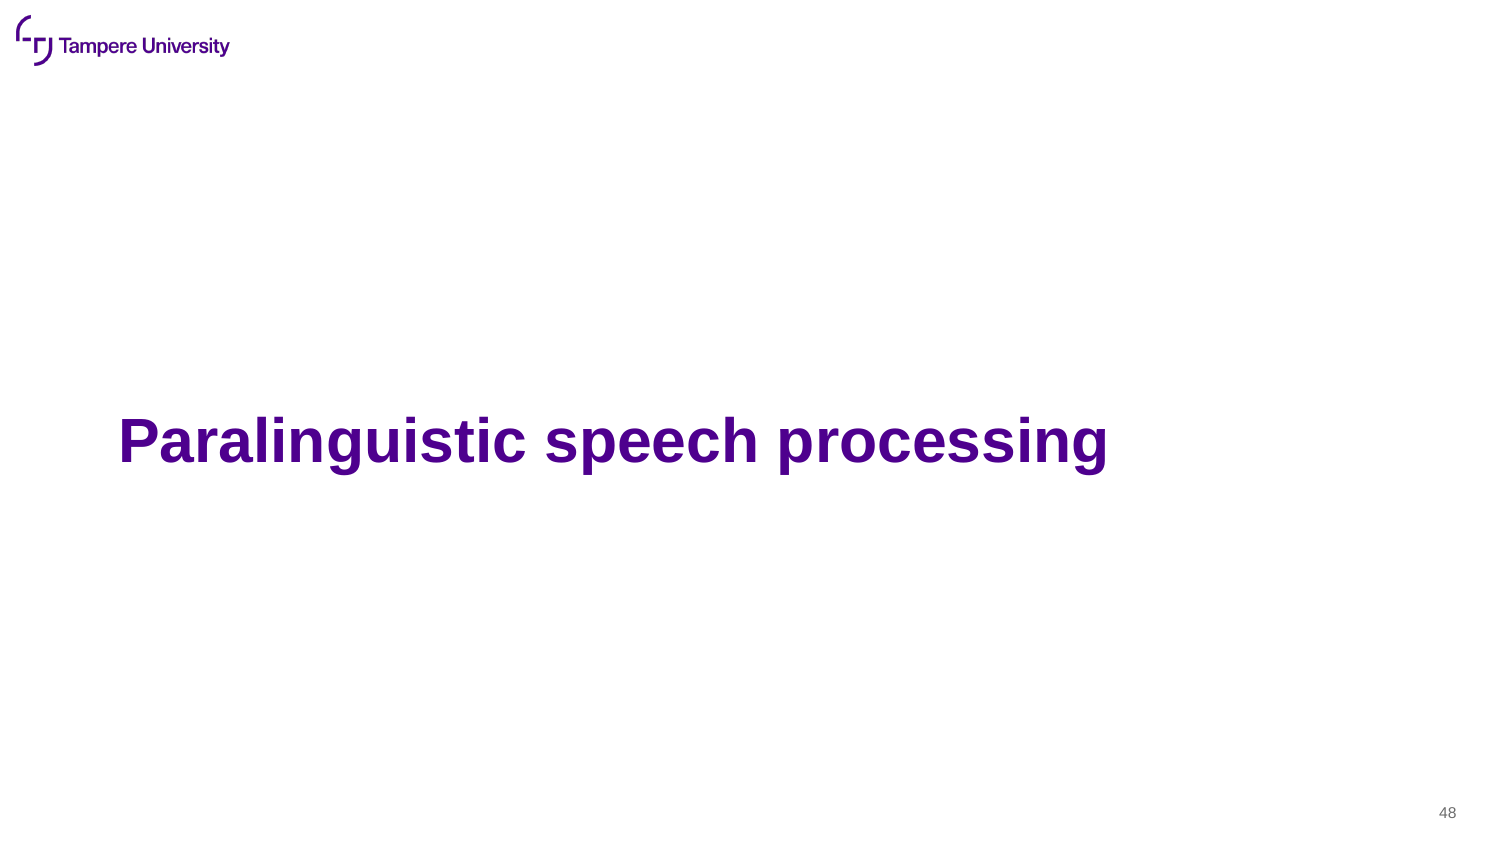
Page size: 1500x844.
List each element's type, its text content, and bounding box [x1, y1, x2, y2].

title Paralinguistic speech processing [103, 400, 1397, 481]
picture [15, 14, 230, 66]
slide_number 48 [1439, 798, 1486, 830]
